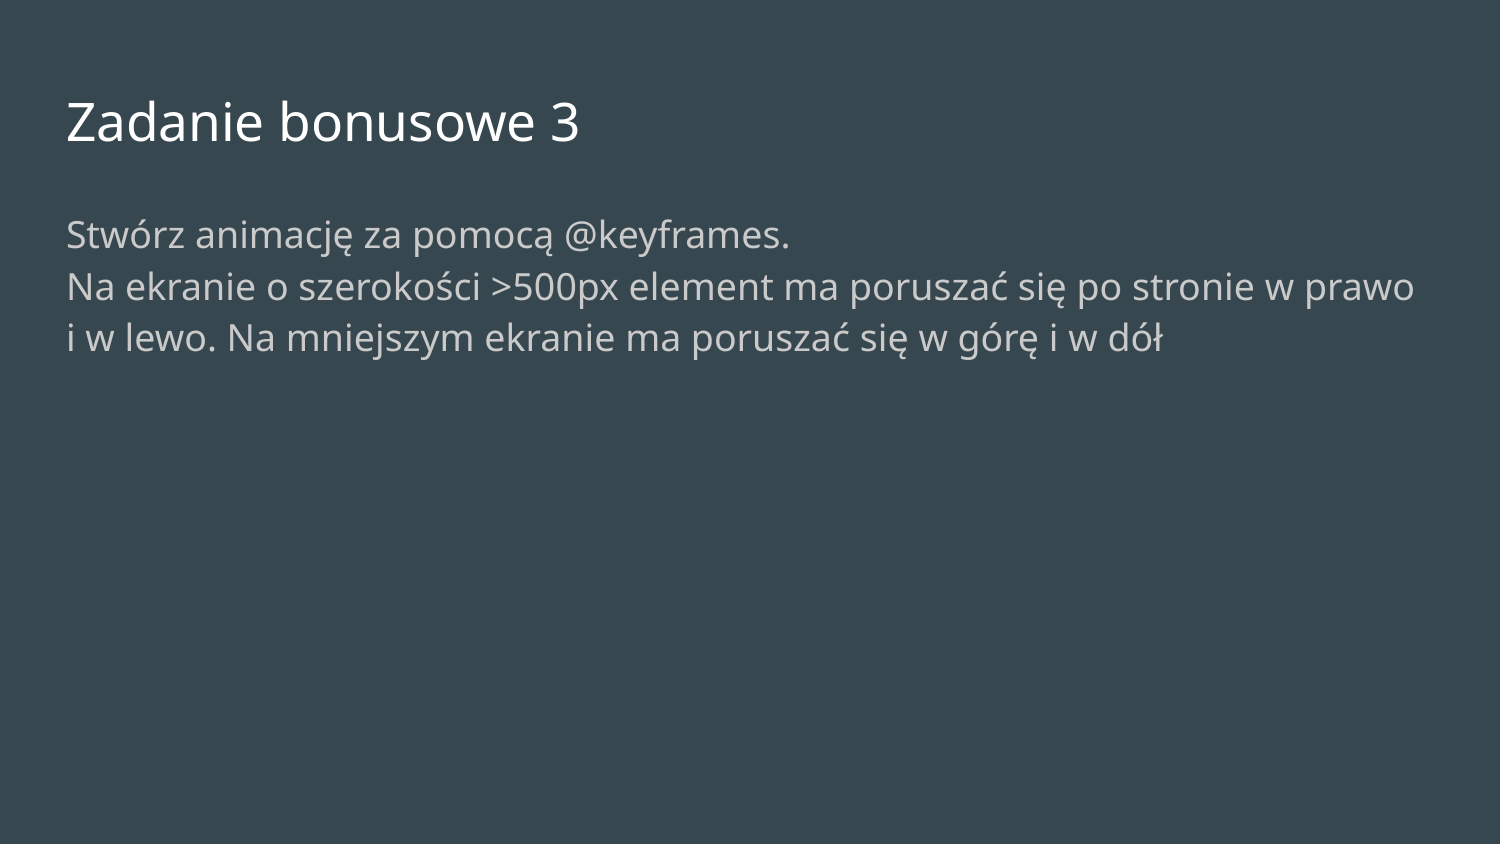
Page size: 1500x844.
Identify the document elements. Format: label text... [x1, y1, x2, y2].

title Zadanie bonusowe 3 [51, 72, 1449, 167]
list Stwórz animację za pomocą @keyframes. Na ekranie o szerokości >500px element ma poruszać się po stronie w prawo i w lewo. Na mniejszym ekranie ma poruszać się w górę i w dół [51, 189, 1449, 750]
